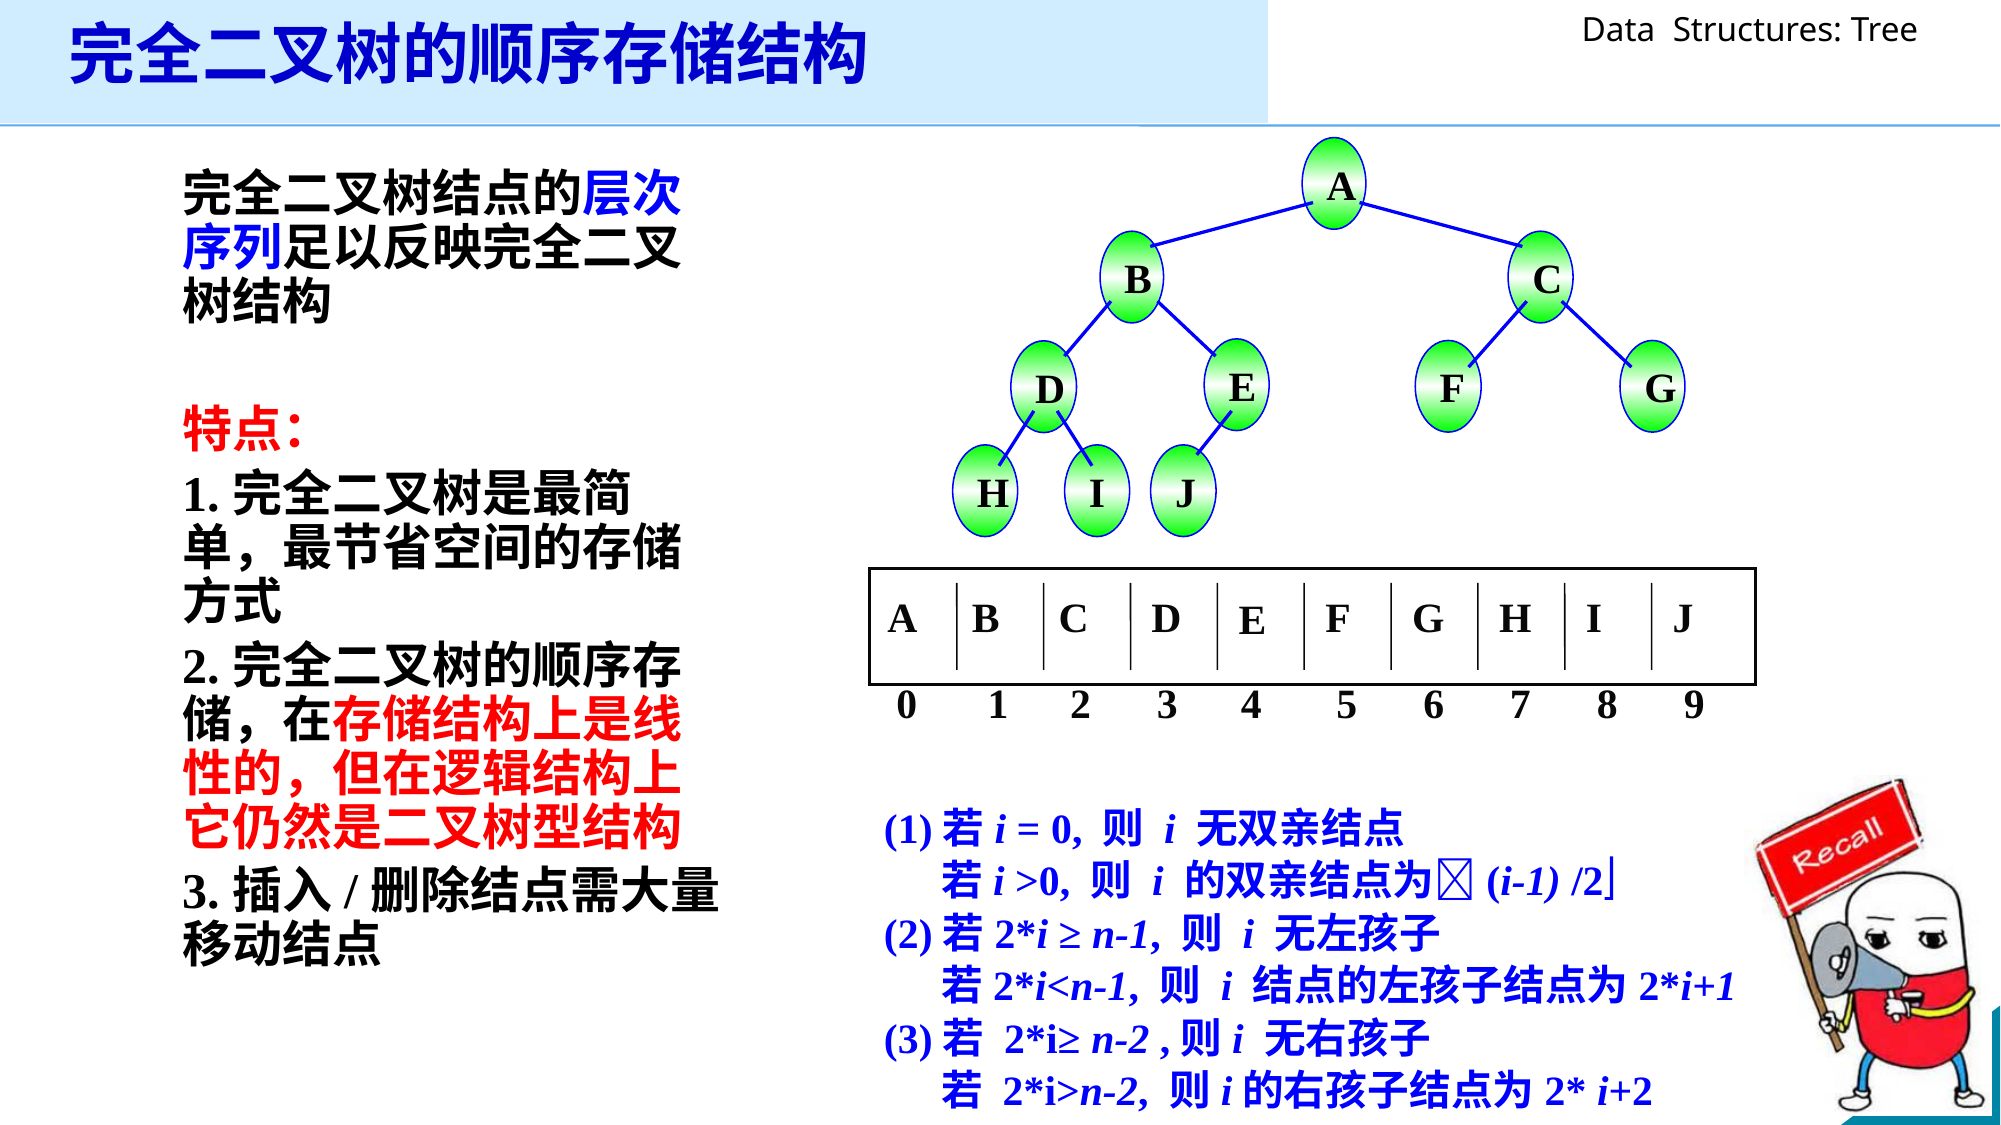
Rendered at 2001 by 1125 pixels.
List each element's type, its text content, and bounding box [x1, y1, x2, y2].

title 完全二叉树的顺序存储结构 [53, 9, 905, 106]
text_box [869, 568, 1756, 736]
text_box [952, 137, 1685, 537]
picture [1744, 775, 1992, 1116]
text_box (1)若i = 0, 则 i 无双亲结点 若i >0, 则 i 的双亲结点为(i-1) /2 (2)若2*i ≥ n-1, 则 i 无左孩子 若2*i<n-1, 则 i 结点的左孩子结点为2*i+1 (3)若 2*i≥ n-2 ,则i 无右孩子 若 2*i>n-2, 则i的右孩子结点为2* i+2 [869, 791, 1839, 1122]
text_box 完全二叉树结点的层次序列足以反映完全二叉树结构 特点： 1.完全二叉树是最简单，最节省空间的存储方式 2.完全二叉树的顺序存储，在存储结构上是线性的，但在逻辑结构上它仍然是二叉树型结构 3.插入/删除结点需大量移动结点 [167, 160, 741, 982]
